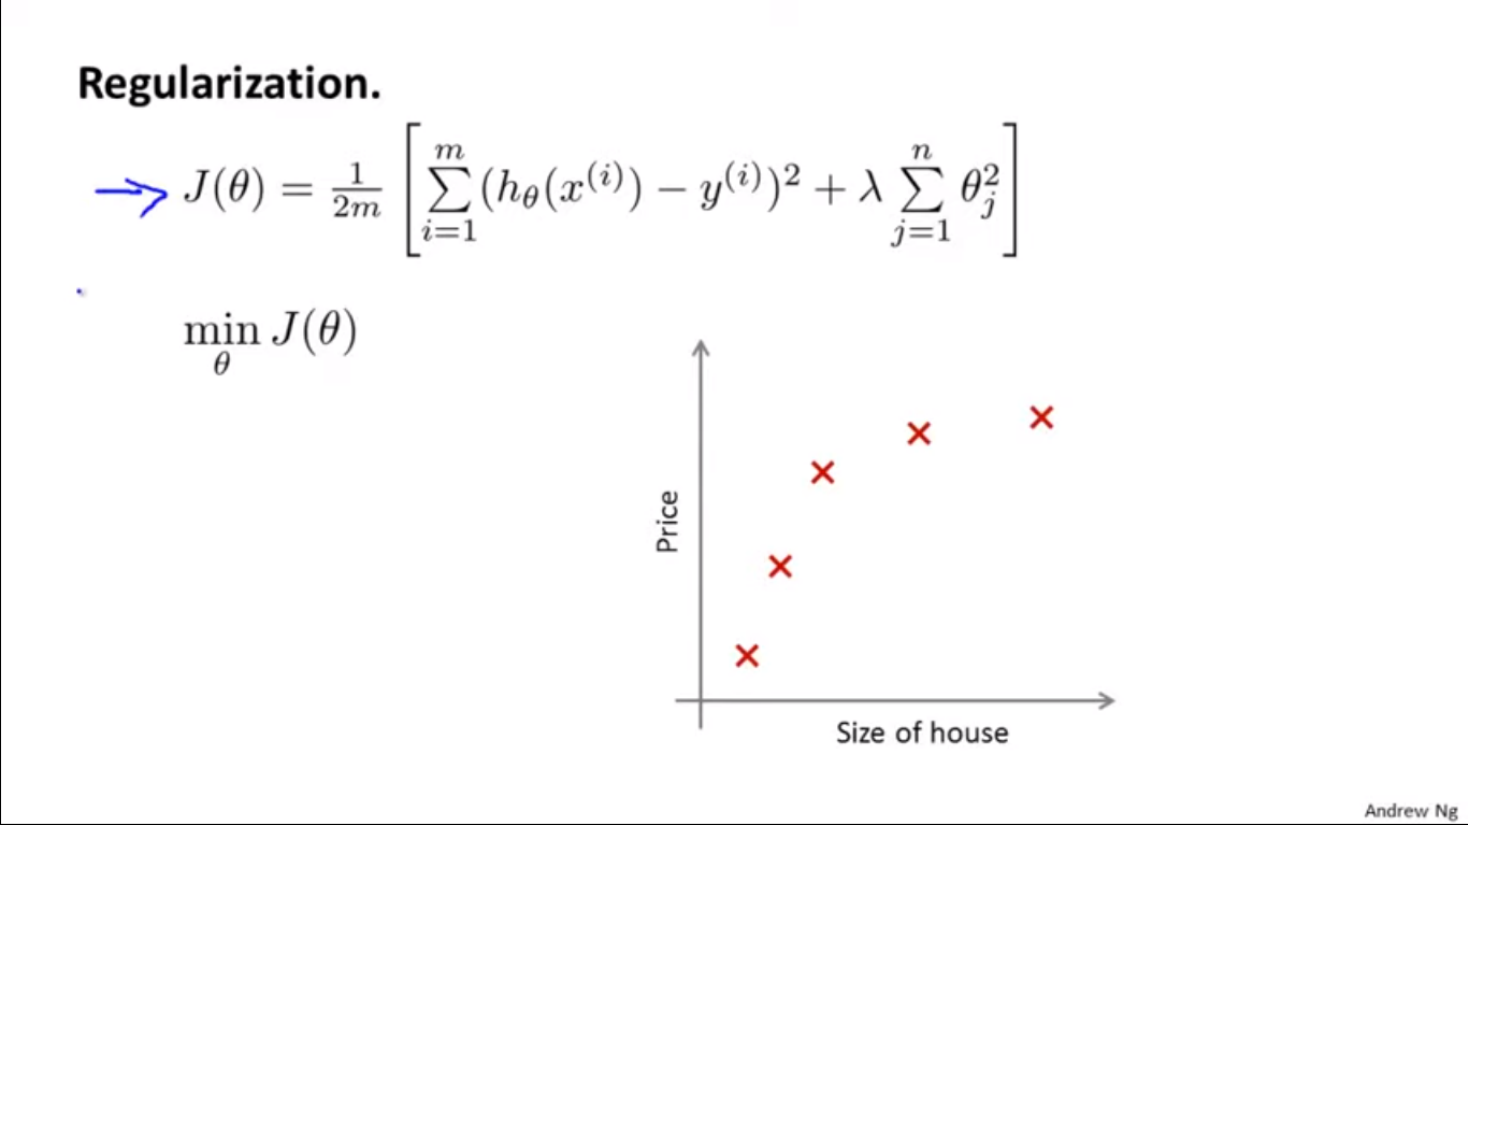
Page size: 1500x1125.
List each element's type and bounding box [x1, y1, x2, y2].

picture [0, 0, 1468, 826]
